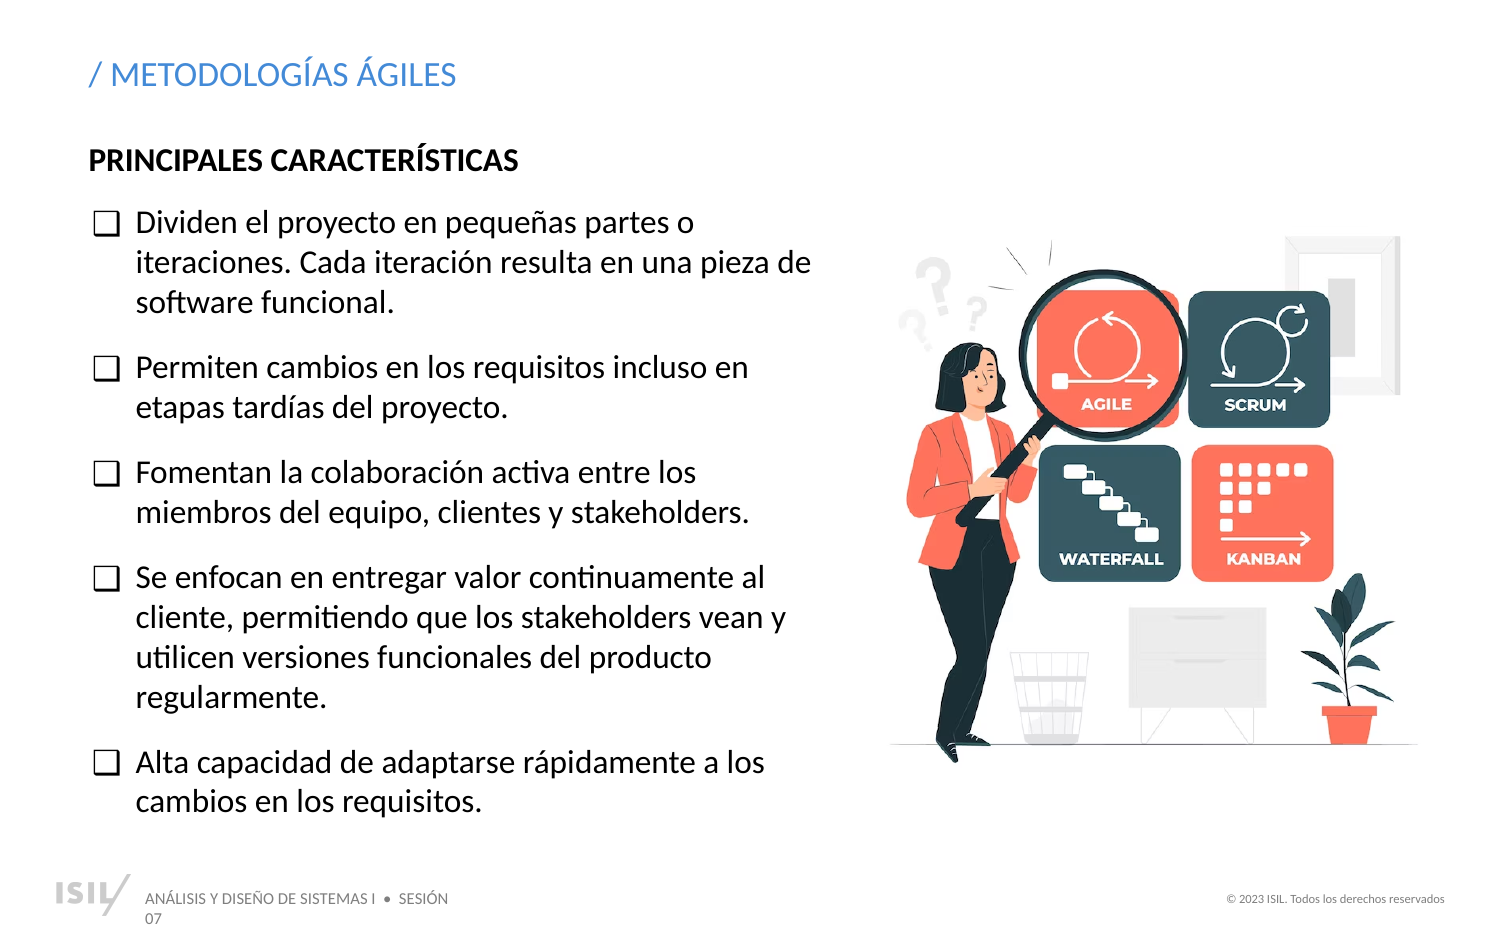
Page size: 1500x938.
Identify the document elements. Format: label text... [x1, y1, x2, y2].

list / METODOLOGÍAS ÁGILES [76, 45, 1424, 104]
list Dividen el proyecto en pequeñas partes o iteraciones. Cada iteración resulta en una pieza de software funcional. Permiten cambios en los requisitos incluso en etapas tardías del proyecto. Fomentan la colaboración activa entre los miembros del equipo, clientes y stakeholders. Se enfocan en entregar valor continuamente al cliente, permitiendo que los stakeholders vean y utilicen versiones funcionales del producto regularmente. Alta capacidad de adaptarse rápidamente a los cambios en los requisitos. [76, 193, 830, 866]
picture [884, 190, 1424, 777]
list PRINCIPALES CARACTERÍSTICAS [76, 132, 750, 191]
